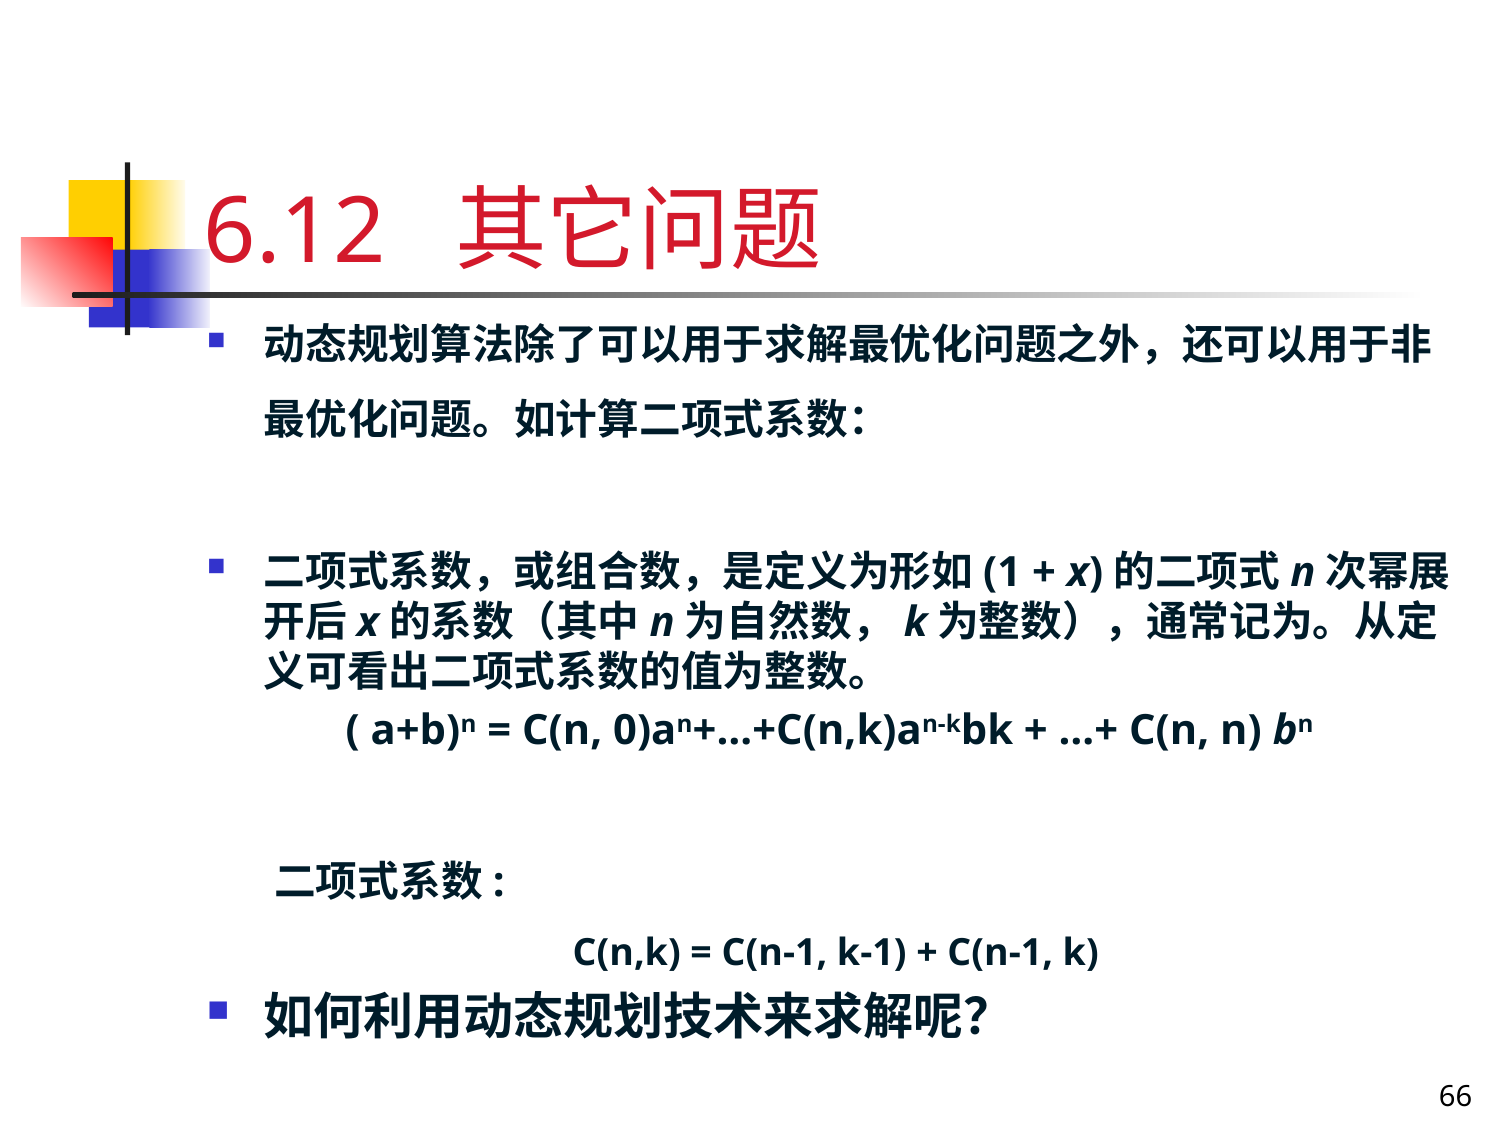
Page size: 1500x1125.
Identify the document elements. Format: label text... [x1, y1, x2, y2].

list 动态规划算法除了可以用于求解最优化问题之外，还可以用于非最优化问题。如计算二项式系数： 二项式系数，或组合数，是定义为形如(1 + x)的二项式n次幂展开后x的系数（其中n为自然数，k为整数），通常记为。从定义可看出二项式系数的值为整数。 ( a+b)n = C(n, 0)an+…+C(n,k)an-kbk + …+ C(n, n) bn 二项式系数: C(n,k) = C(n-1, k-1) + C(n-1, k) 如何利用动态规划技术来求解呢？ [192, 285, 1468, 1099]
title 6.12 其它问题 [188, 101, 1468, 289]
slide_number 66 [1174, 1049, 1488, 1125]
